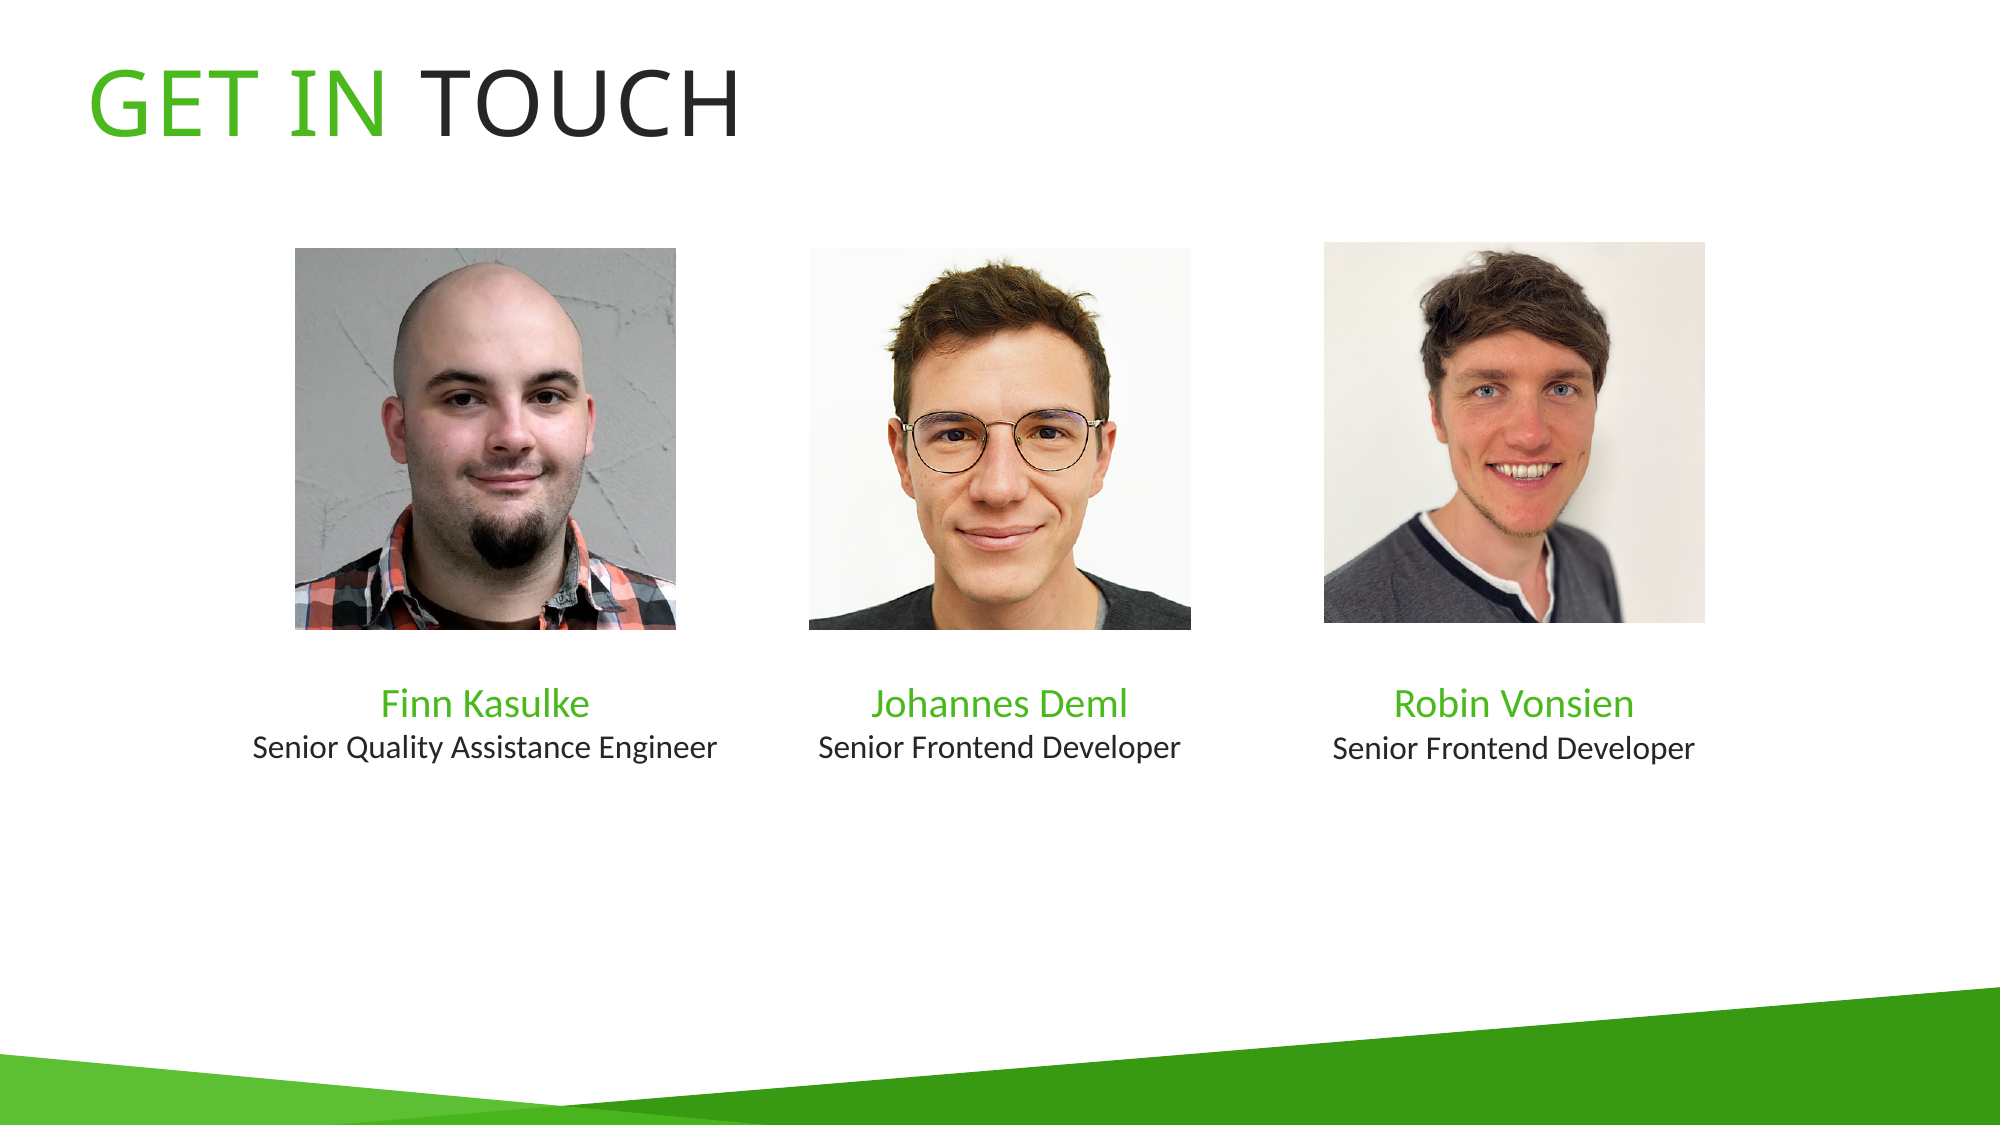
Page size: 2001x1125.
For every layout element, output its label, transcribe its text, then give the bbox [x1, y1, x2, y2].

text_box Finn Kasulke Senior Quality Assistance Engineer [168, 668, 804, 953]
picture [809, 248, 1191, 630]
list Robin Vonsien Senior Frontend Developer [1318, 668, 1832, 953]
title GET IN TOUCH [71, 36, 1929, 178]
picture [294, 248, 677, 630]
text_box Johannes Deml Senior Frontend Developer [804, 668, 1318, 953]
picture [1323, 242, 1706, 624]
